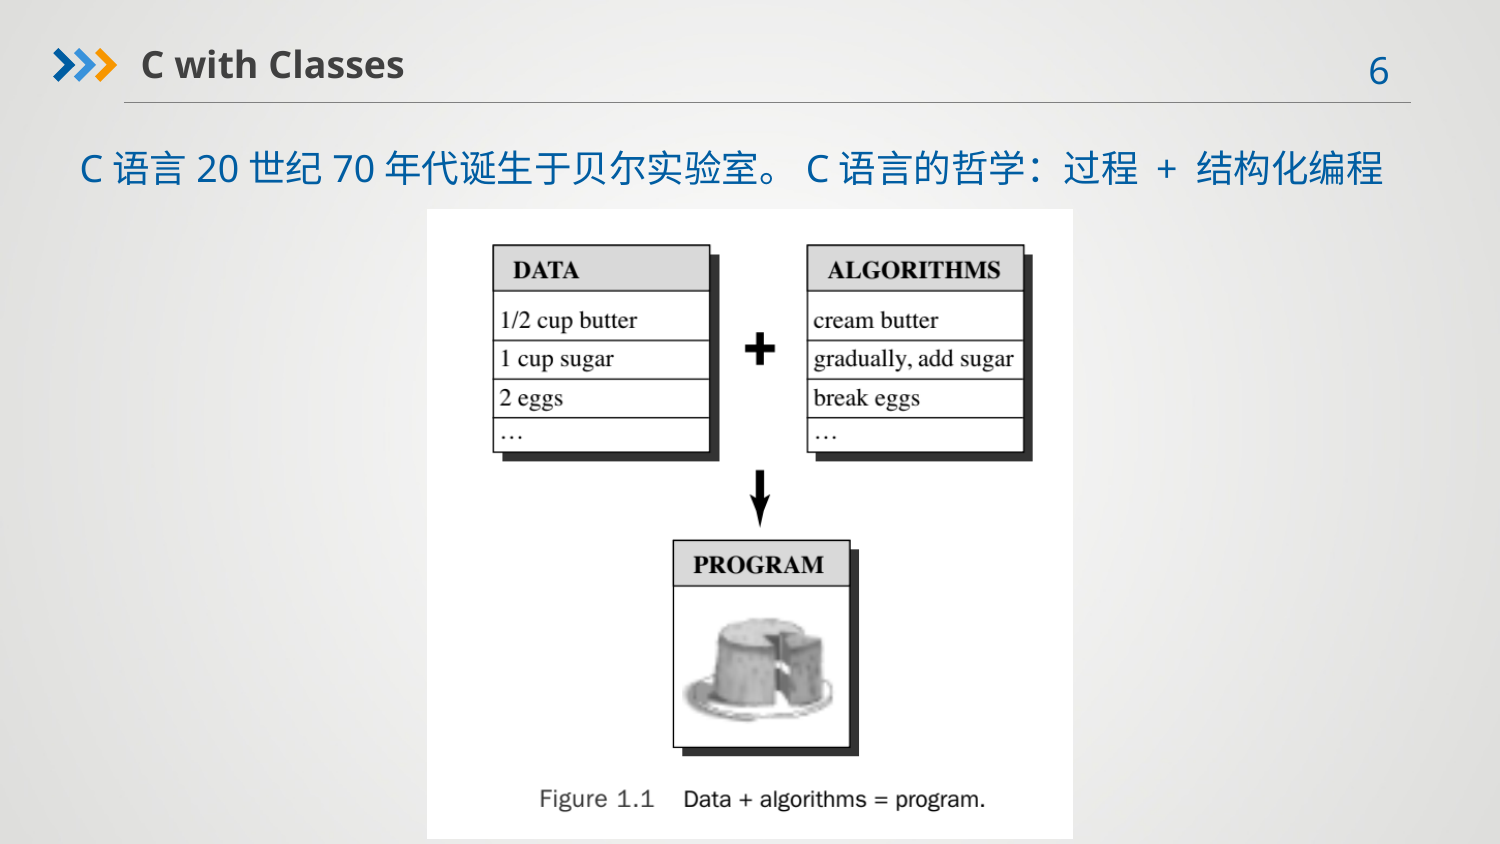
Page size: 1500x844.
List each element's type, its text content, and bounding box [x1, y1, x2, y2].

picture [0, 0, 1500, 844]
text_box C语言20世纪70年代诞生于贝尔实验室。C语言的哲学：过程 + 结构化编程 [64, 114, 1436, 197]
text_box C with Classes [140, 32, 491, 95]
